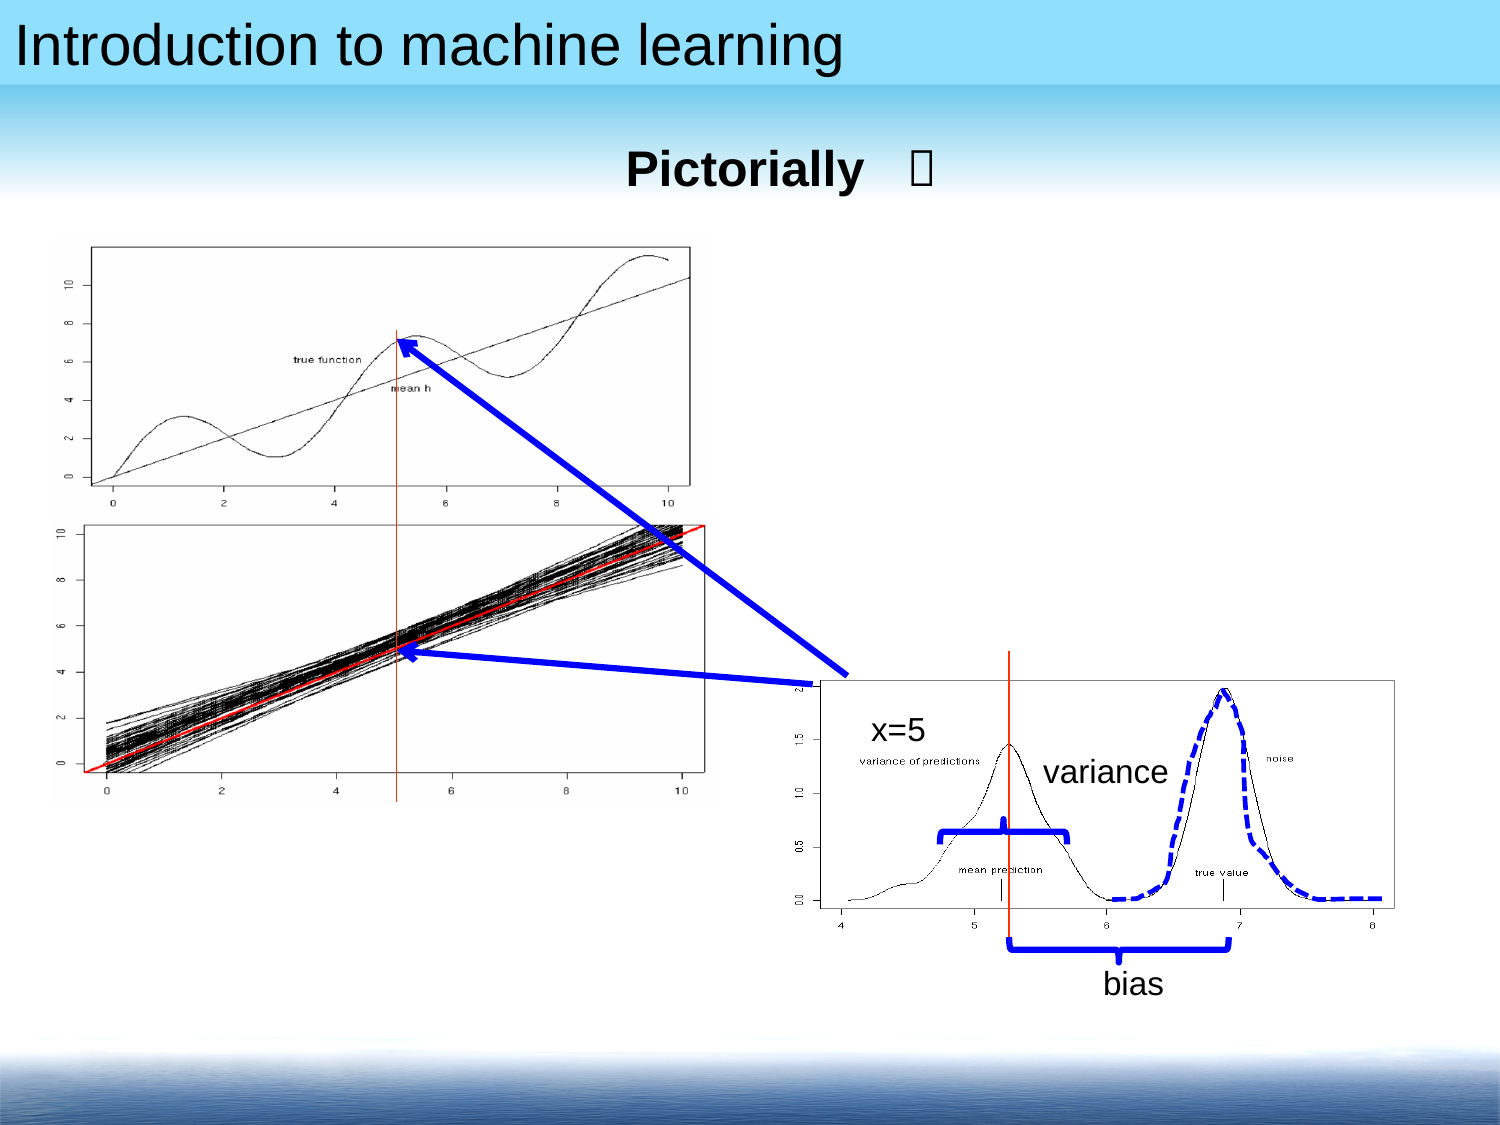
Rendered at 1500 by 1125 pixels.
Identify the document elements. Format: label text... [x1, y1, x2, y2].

text_box bias [1088, 972, 1180, 1010]
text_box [49, 237, 1413, 963]
picture [0, 1037, 1500, 1125]
text_box Pictorially  [610, 85, 975, 235]
